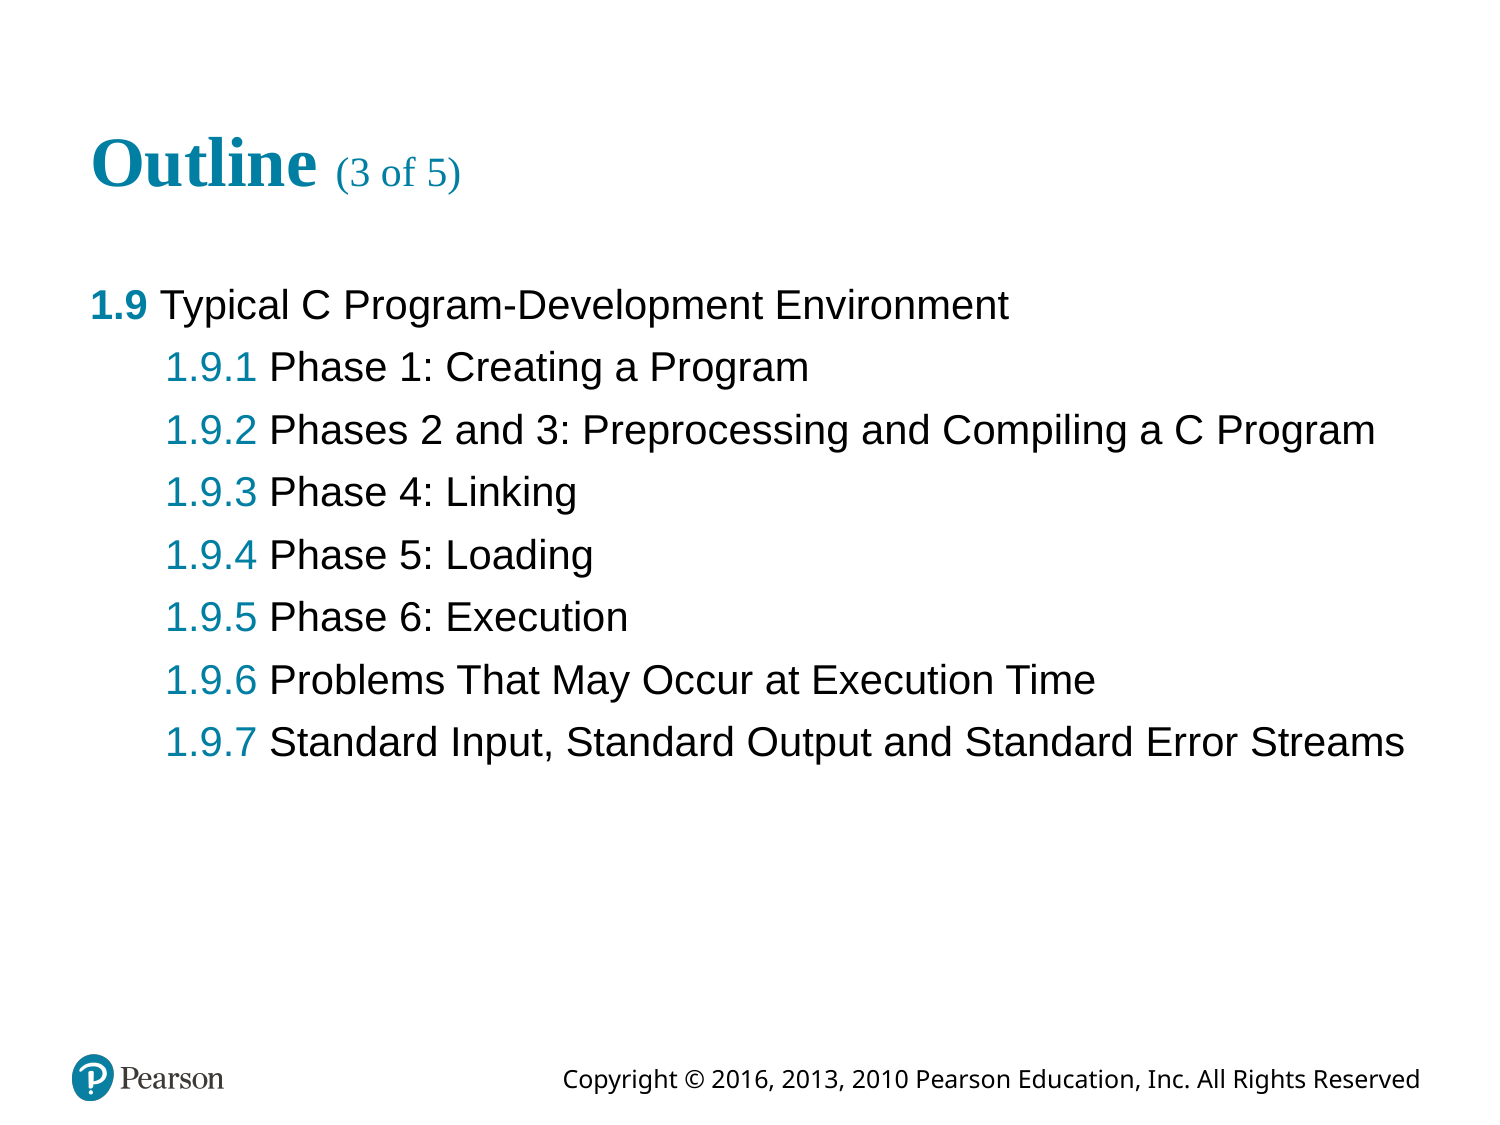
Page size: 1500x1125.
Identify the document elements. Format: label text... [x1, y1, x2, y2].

picture [72, 1054, 88, 1070]
list 1.9 Typical C Program-Development Environment 1.9.1 Phase 1: Creating a Program 1.9.2 Phases 2 and 3: Preprocessing and Compiling a C Program 1.9.3 Phase 4: Linking 1.9.4 Phase 5: Loading 1.9.5 Phase 6: Execution 1.9.6 Problems That May Occur at Execution Time 1.9.7 Standard Input, Standard Output and Standard Error Streams [75, 262, 1425, 1005]
title Outline (3 of 5) [75, 35, 1425, 216]
picture [98, 1054, 224, 1101]
picture [72, 1087, 83, 1101]
picture [80, 1063, 106, 1088]
